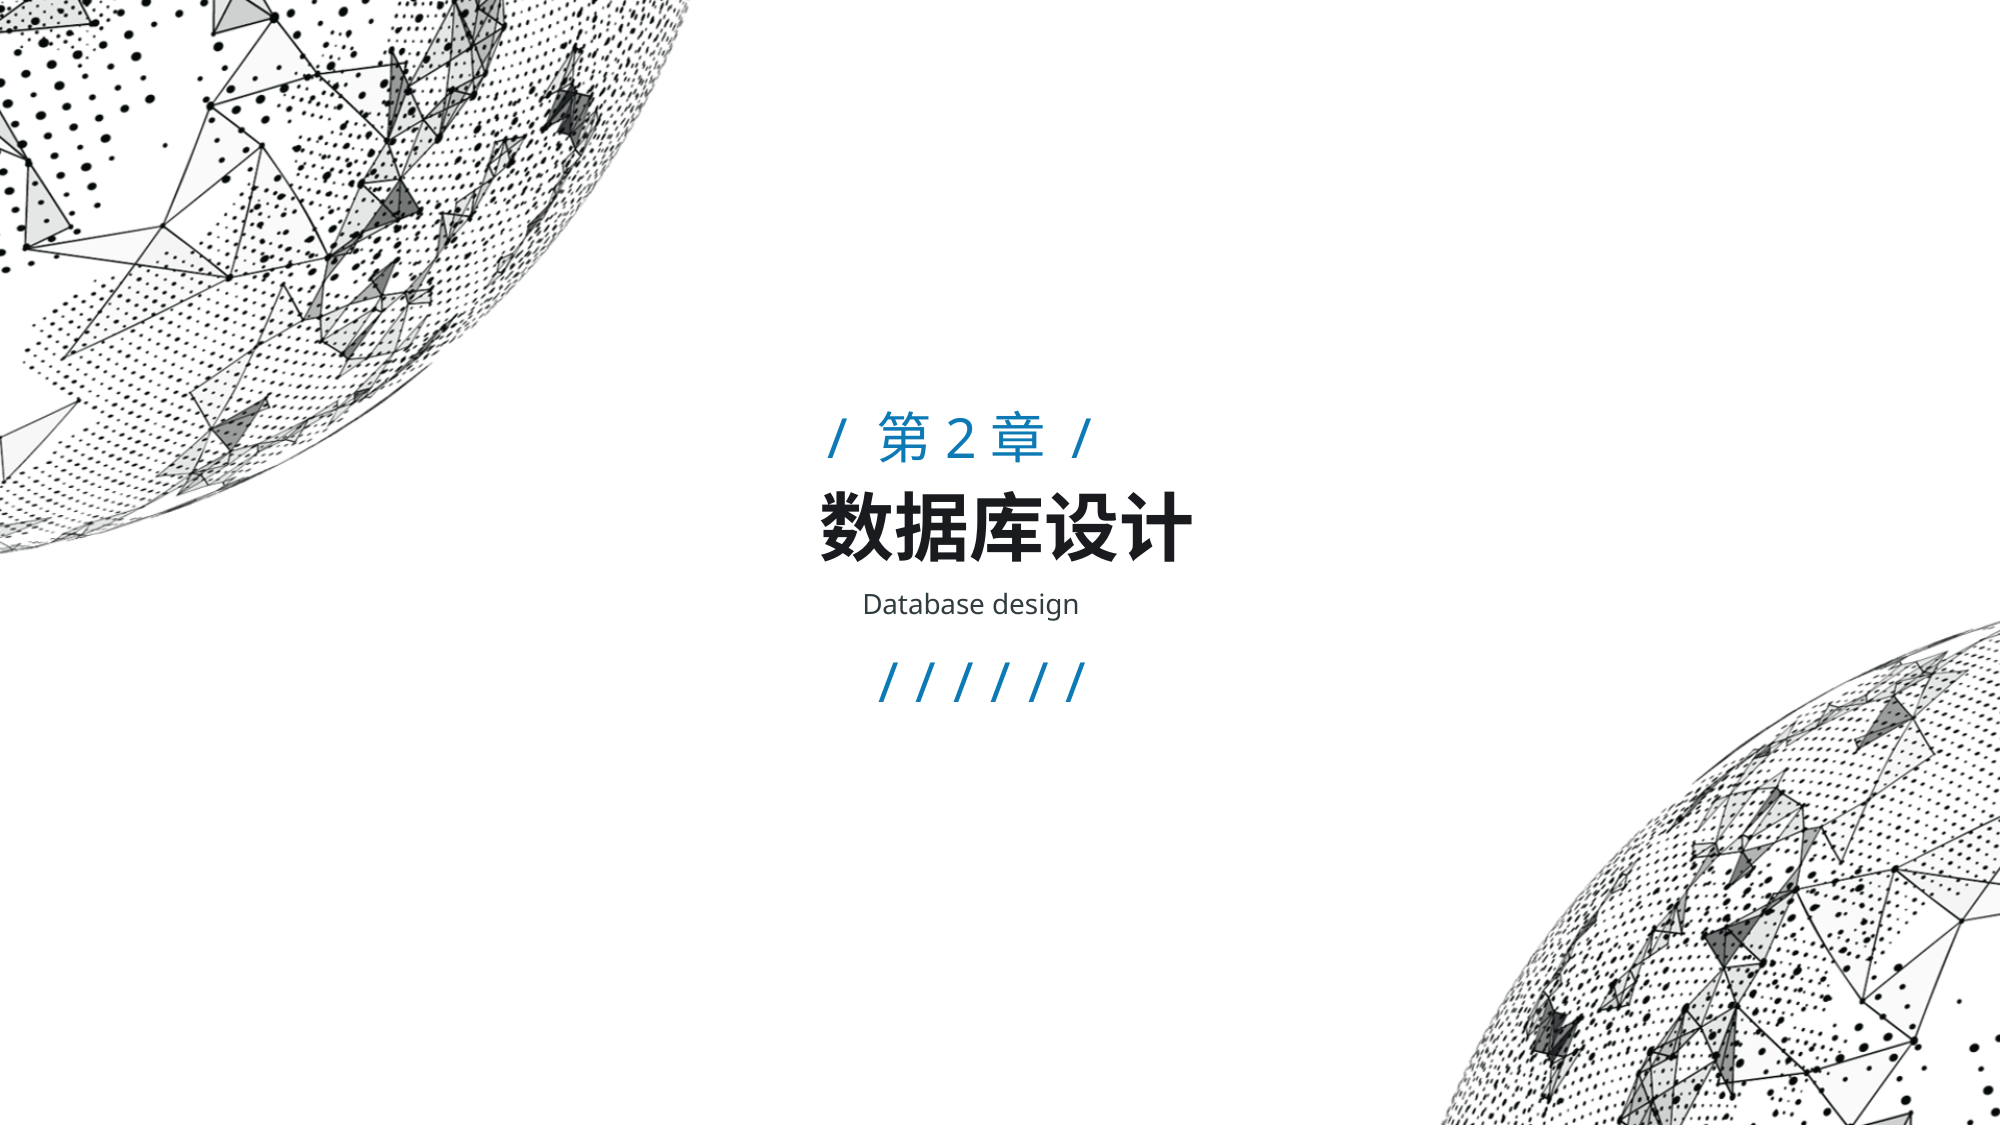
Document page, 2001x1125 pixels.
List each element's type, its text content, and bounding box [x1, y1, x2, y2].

text_box Database design [847, 562, 1153, 628]
text_box 数据库设计 [804, 446, 1210, 579]
text_box ////// [863, 639, 1102, 722]
text_box / 第2章 / [813, 376, 1187, 478]
